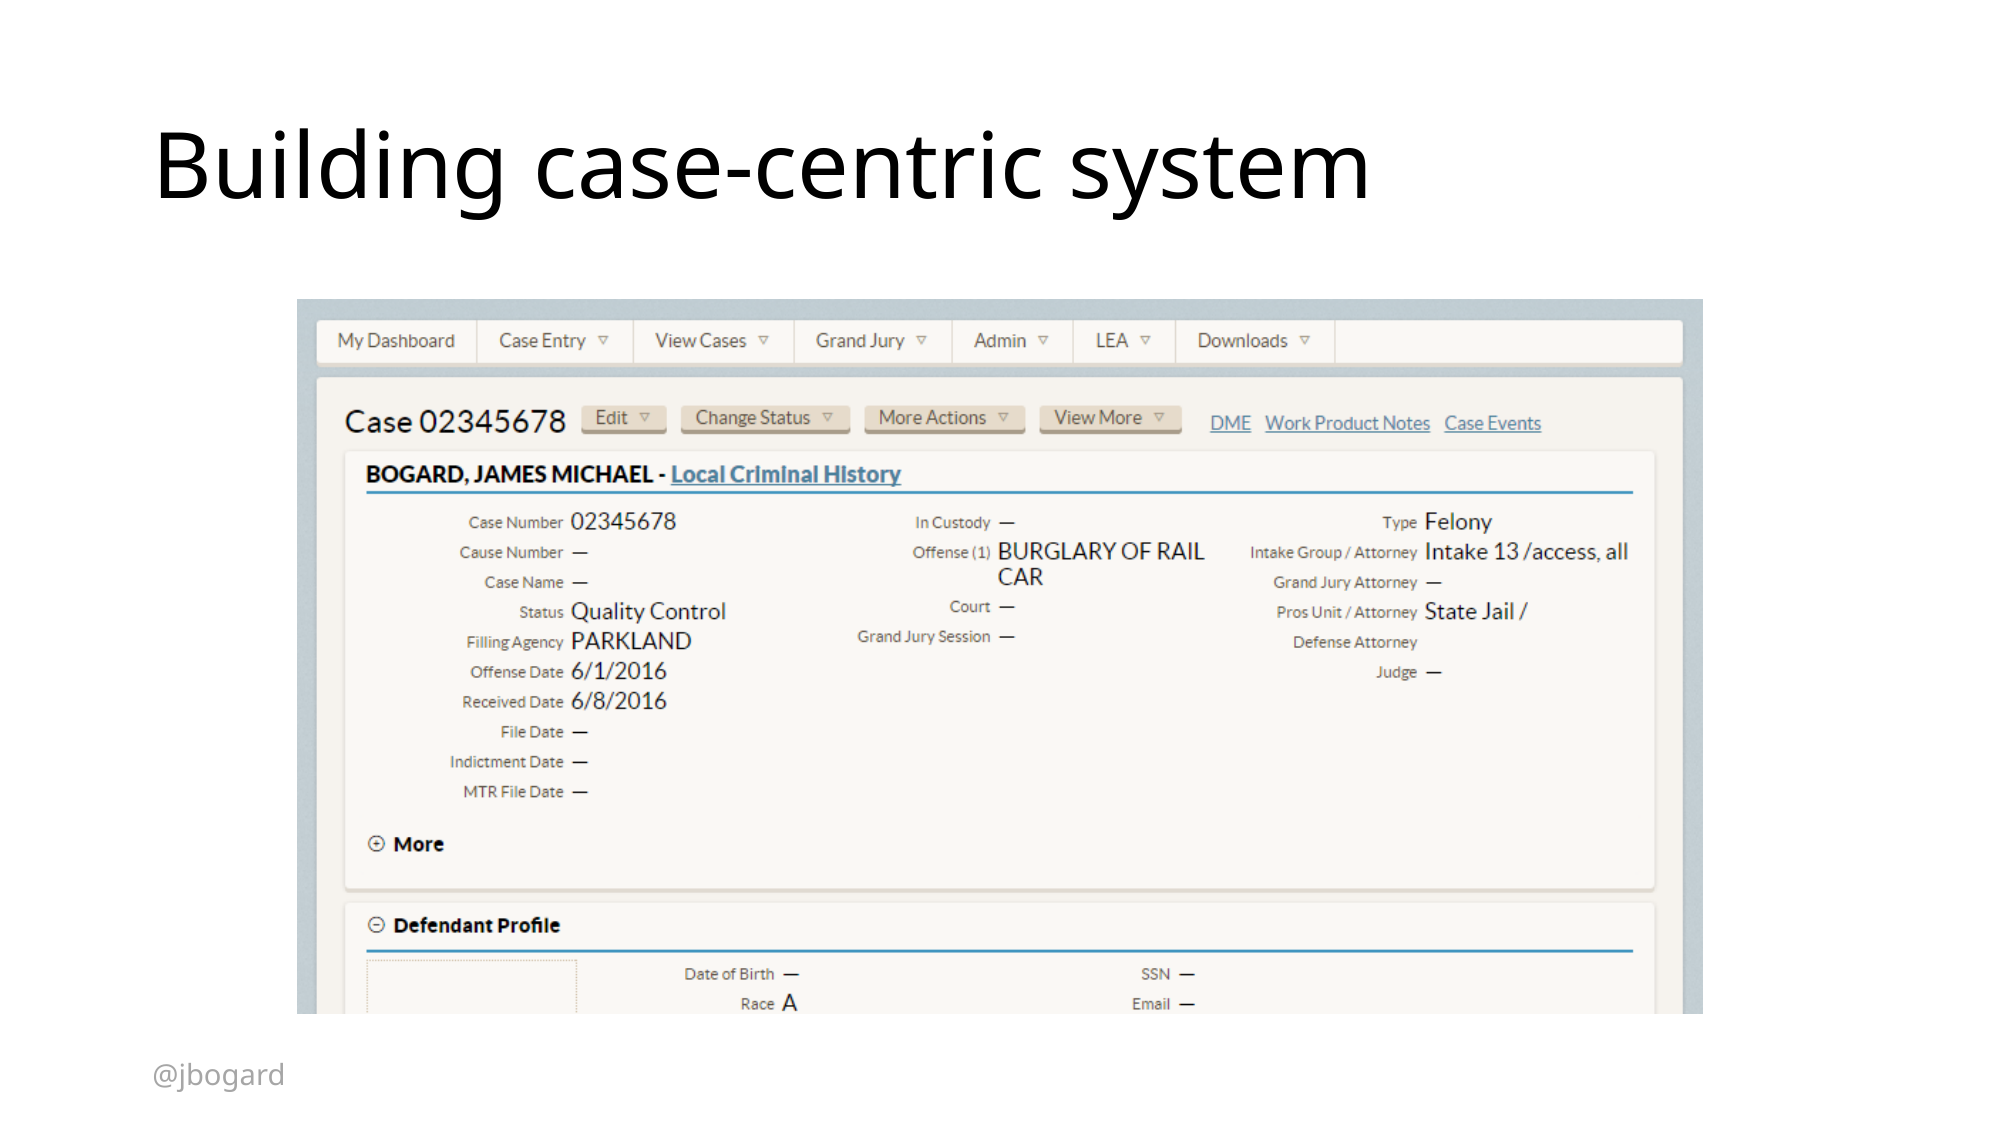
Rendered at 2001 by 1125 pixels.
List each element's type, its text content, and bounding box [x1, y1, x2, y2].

title Building case-centric system [137, 59, 1863, 278]
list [297, 299, 1703, 1014]
